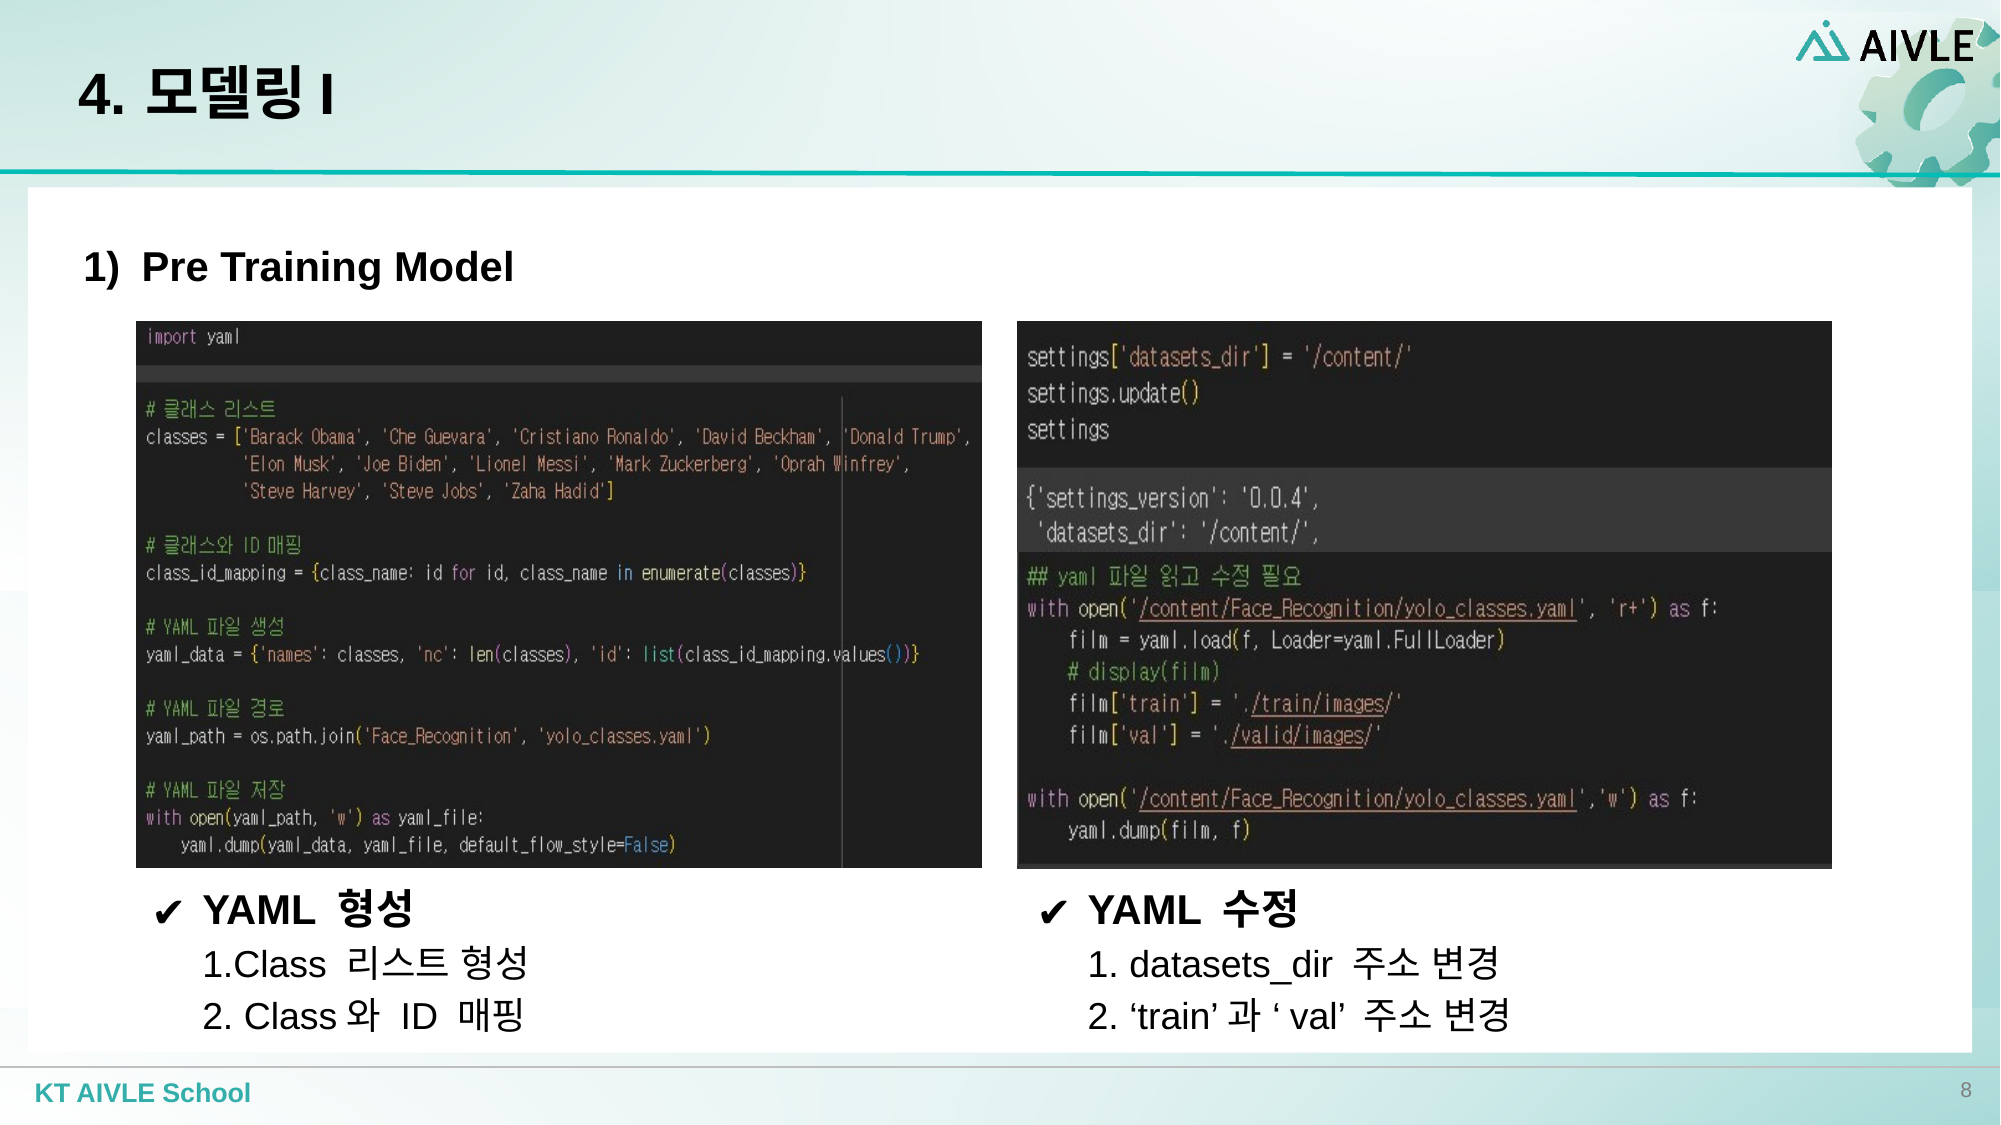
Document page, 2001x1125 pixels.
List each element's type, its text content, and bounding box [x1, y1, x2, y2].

picture [0, 174, 2000, 1066]
picture [232, 1090, 238, 1100]
picture [216, 1090, 222, 1100]
text_box Pre Training Model [51, 224, 1073, 305]
text_box YAML 수정 1. datasets_dir 주소 변경 2. ‘train’과 ‘val’ 주소 변경 [1021, 876, 1778, 1045]
title 모델링I [51, 47, 1169, 151]
picture [0, 1068, 2000, 1125]
picture [0, 0, 2000, 172]
text_box YAML 형성 1.Class 리스트 형성 2. Class와 ID 매핑 [136, 875, 893, 1090]
picture [136, 320, 982, 869]
picture [1017, 320, 1832, 869]
